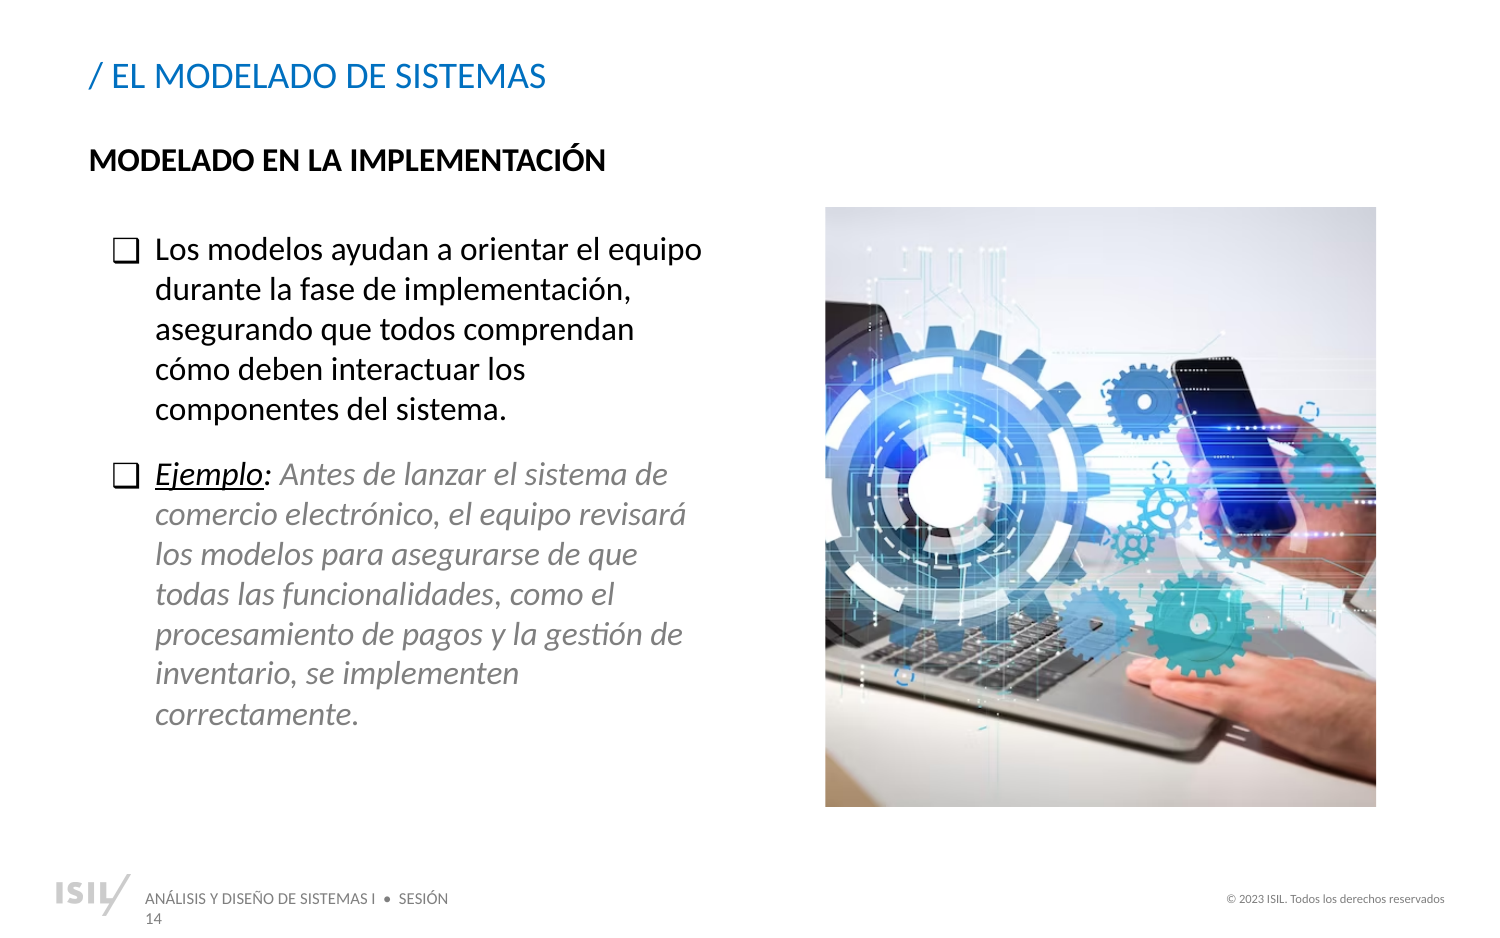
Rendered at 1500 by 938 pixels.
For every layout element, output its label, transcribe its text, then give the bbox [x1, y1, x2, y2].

list MODELADO EN LA IMPLEMENTACIÓN [76, 132, 750, 191]
list Los modelos ayudan a orientar el equipo durante la fase de implementación, asegurando que todos comprendan cómo deben interactuar los componentes del sistema. Ejemplo: Antes de lanzar el sistema de comercio electrónico, el equipo revisará los modelos para asegurarse de que todas las funcionalidades, como el procesamiento de pagos y la gestión de inventario, se implementen correctamente. [96, 220, 728, 843]
list / EL MODELADO DE SISTEMAS [76, 45, 1424, 104]
picture [825, 206, 1377, 807]
